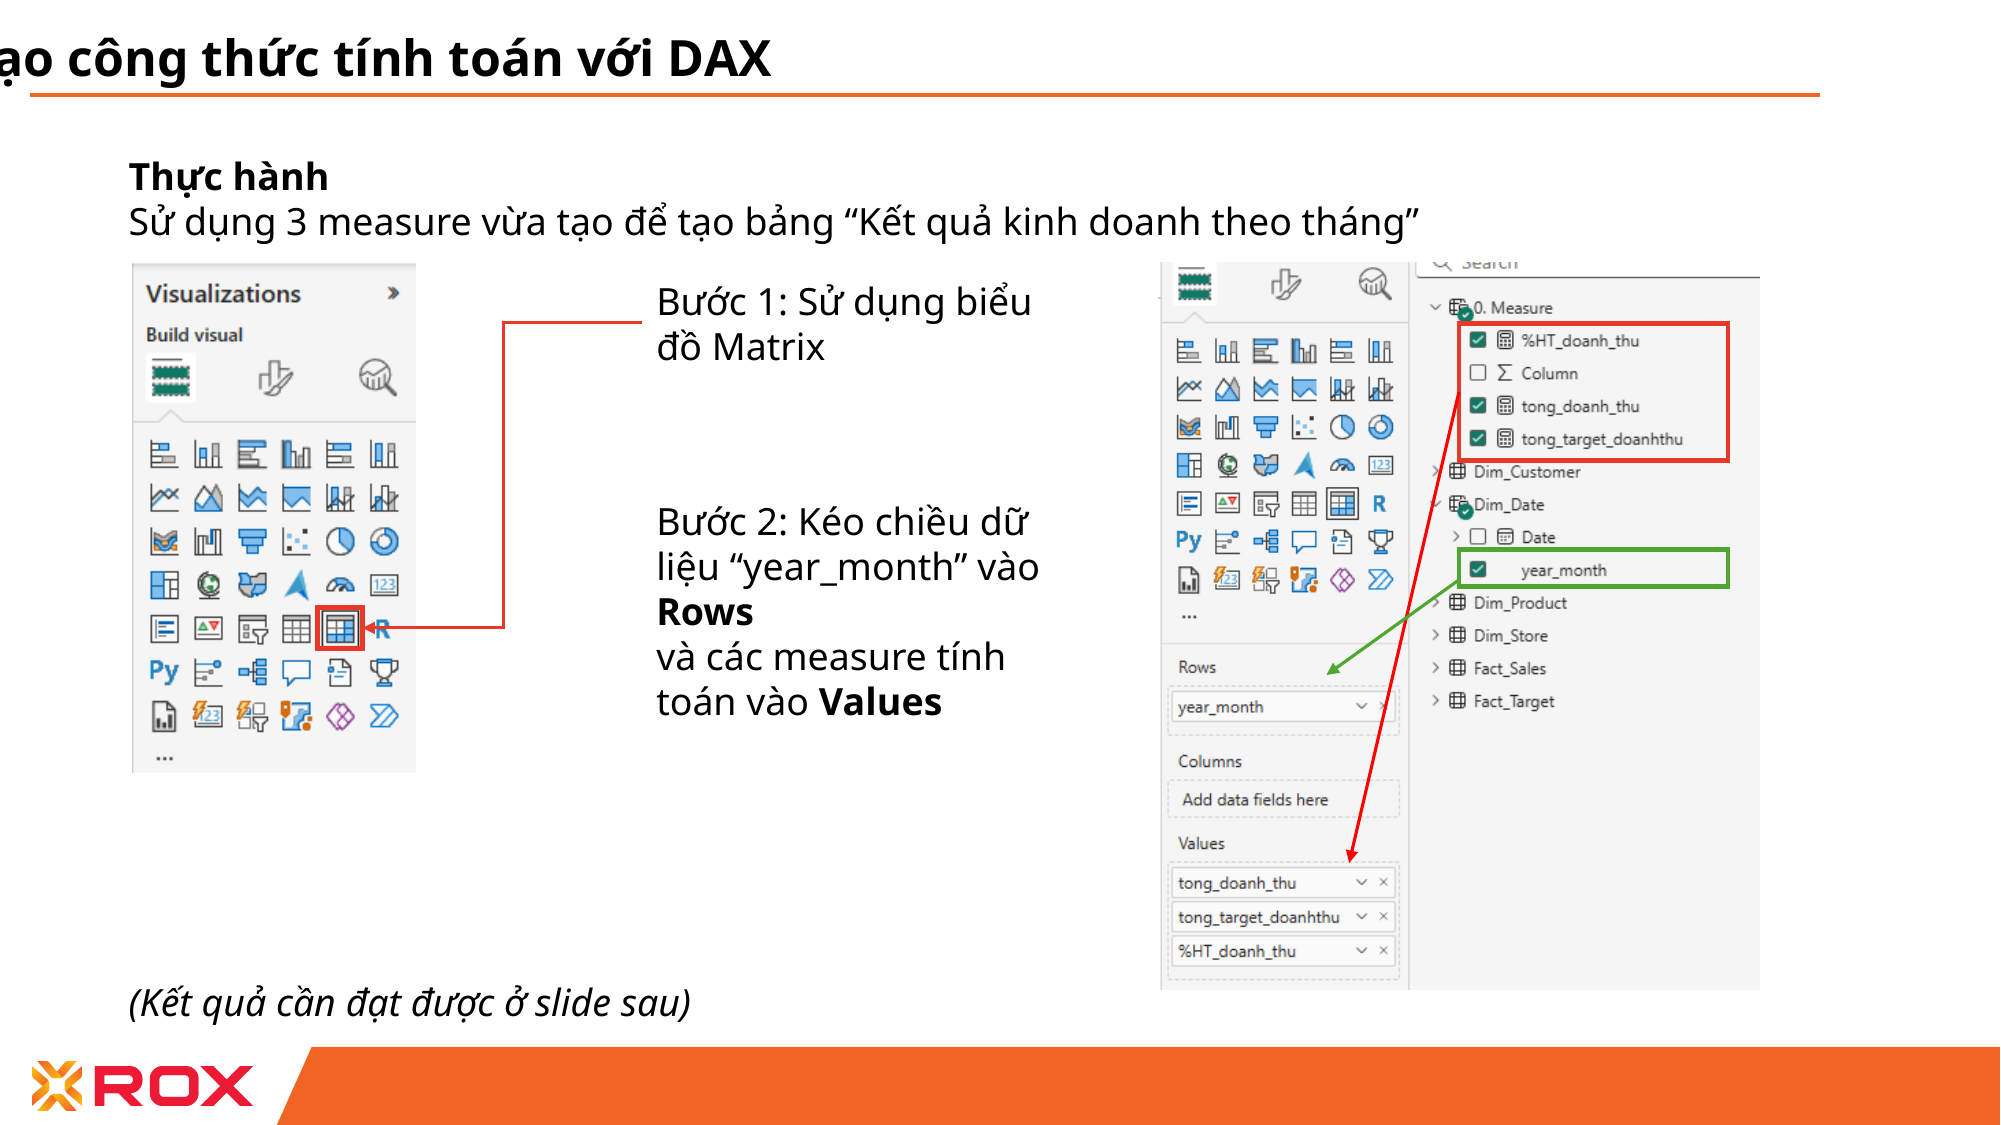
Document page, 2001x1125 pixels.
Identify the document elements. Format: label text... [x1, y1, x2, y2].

text_box Thực hành Sử dụng 3 measure vừa tạo để tạo bảng “Kết quả kinh doanh theo tháng” [113, 145, 1819, 251]
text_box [1326, 579, 1460, 676]
text_box Tạo công thức tính toán với DAX [0, 19, 787, 94]
picture [16, 1051, 270, 1121]
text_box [1348, 391, 1460, 579]
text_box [1348, 676, 1460, 864]
picture [131, 261, 416, 774]
text_box Bước 2: Kéo chiều dữ liệu “year_month” vào Rows và các measure tính toán vào Values [641, 490, 1100, 731]
text_box [275, 1045, 2000, 1125]
text_box (Kết quả cần đạt được ở slide sau) [114, 971, 725, 1032]
picture [1158, 261, 1760, 991]
text_box Bước 1: Sử dụng biểu đồ Matrix [641, 270, 1100, 376]
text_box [361, 322, 642, 629]
